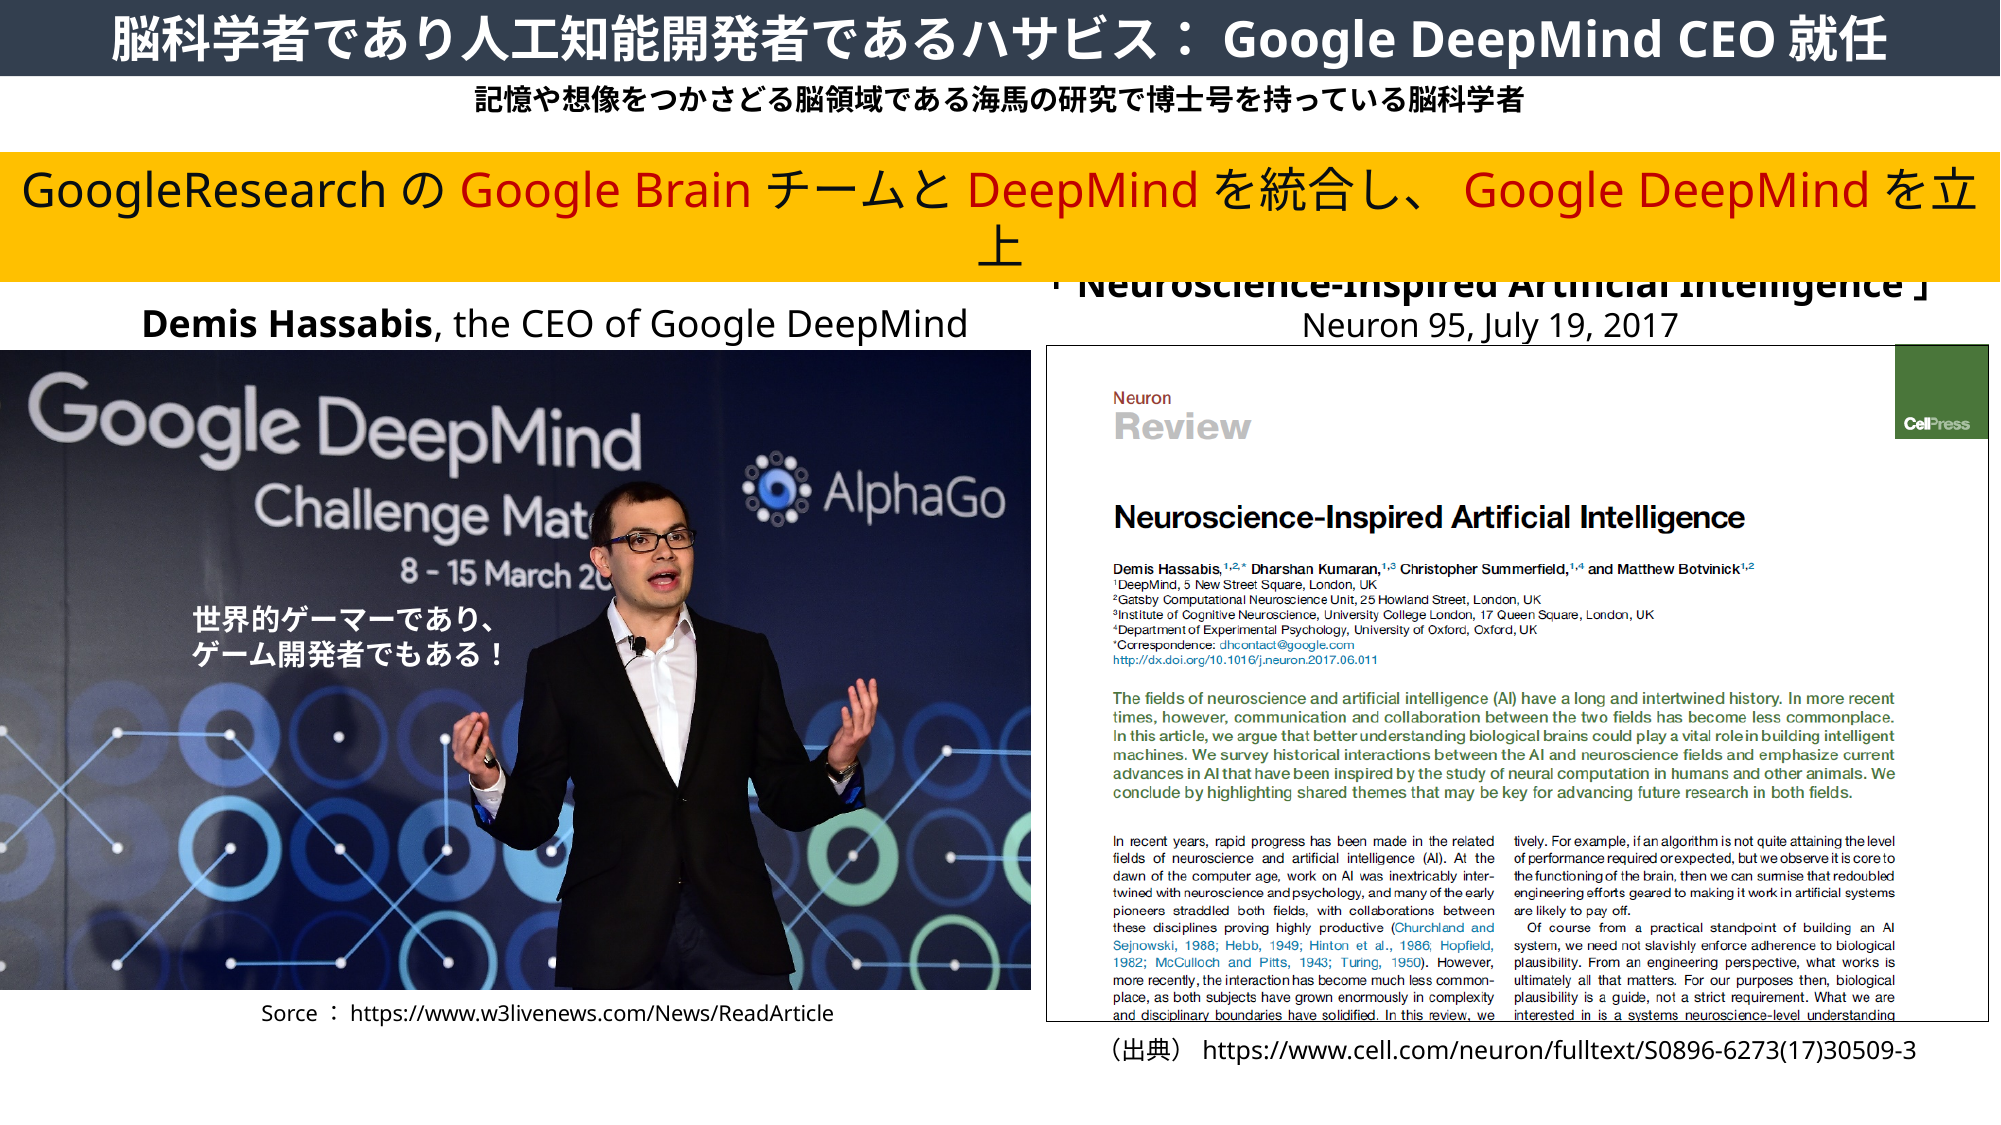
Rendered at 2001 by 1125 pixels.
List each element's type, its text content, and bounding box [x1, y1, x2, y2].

text_box 「Neuroscience-Inspired Artificial Intelligence」 Neuron 95, July 19, 2017 [1015, 282, 1967, 352]
text_box 記憶や想像をつかさどる脳領域である海馬の研究で博士号を持っている脳科学者 [454, 73, 1546, 124]
text_box Sorce：https://www.w3livenews.com/News/ReadArticle [246, 992, 850, 1034]
text_box （出典）https://www.cell.com/neuron/fulltext/S0896-6273(17)30509-3 [1081, 1027, 1933, 1073]
text_box 脳科学者であり人工知能開発者であるハサビス：Google DeepMind CEO就任 [0, 0, 2000, 77]
picture [0, 350, 1031, 990]
picture [1046, 344, 1989, 1022]
text_box Demis Hassabis, the CEO of Google DeepMind [126, 292, 985, 350]
text_box GoogleResearchのGoogle BrainチームとDeepMindを統合し、Google DeepMindを立上 [0, 152, 2000, 282]
